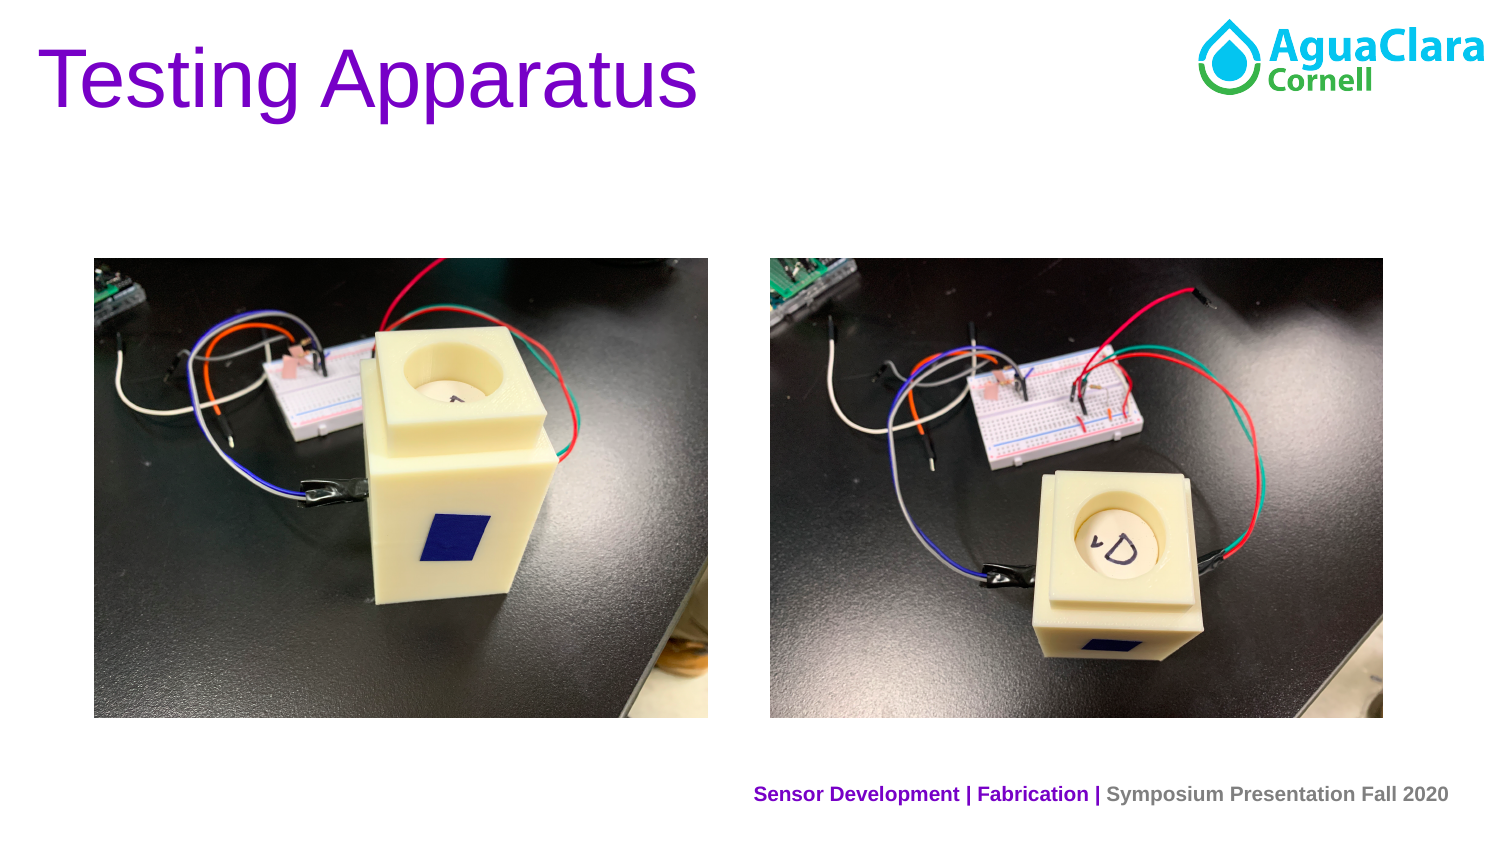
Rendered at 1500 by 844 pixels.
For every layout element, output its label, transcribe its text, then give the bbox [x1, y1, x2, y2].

picture [1185, 7, 1493, 126]
picture [769, 258, 1383, 719]
picture [94, 258, 708, 719]
text_box Sensor Development | Fabrication | Symposium Presentation Fall 2020 [688, 773, 1464, 814]
text_box Testing Apparatus [17, 42, 1087, 145]
text_box [1087, 0, 1500, 234]
